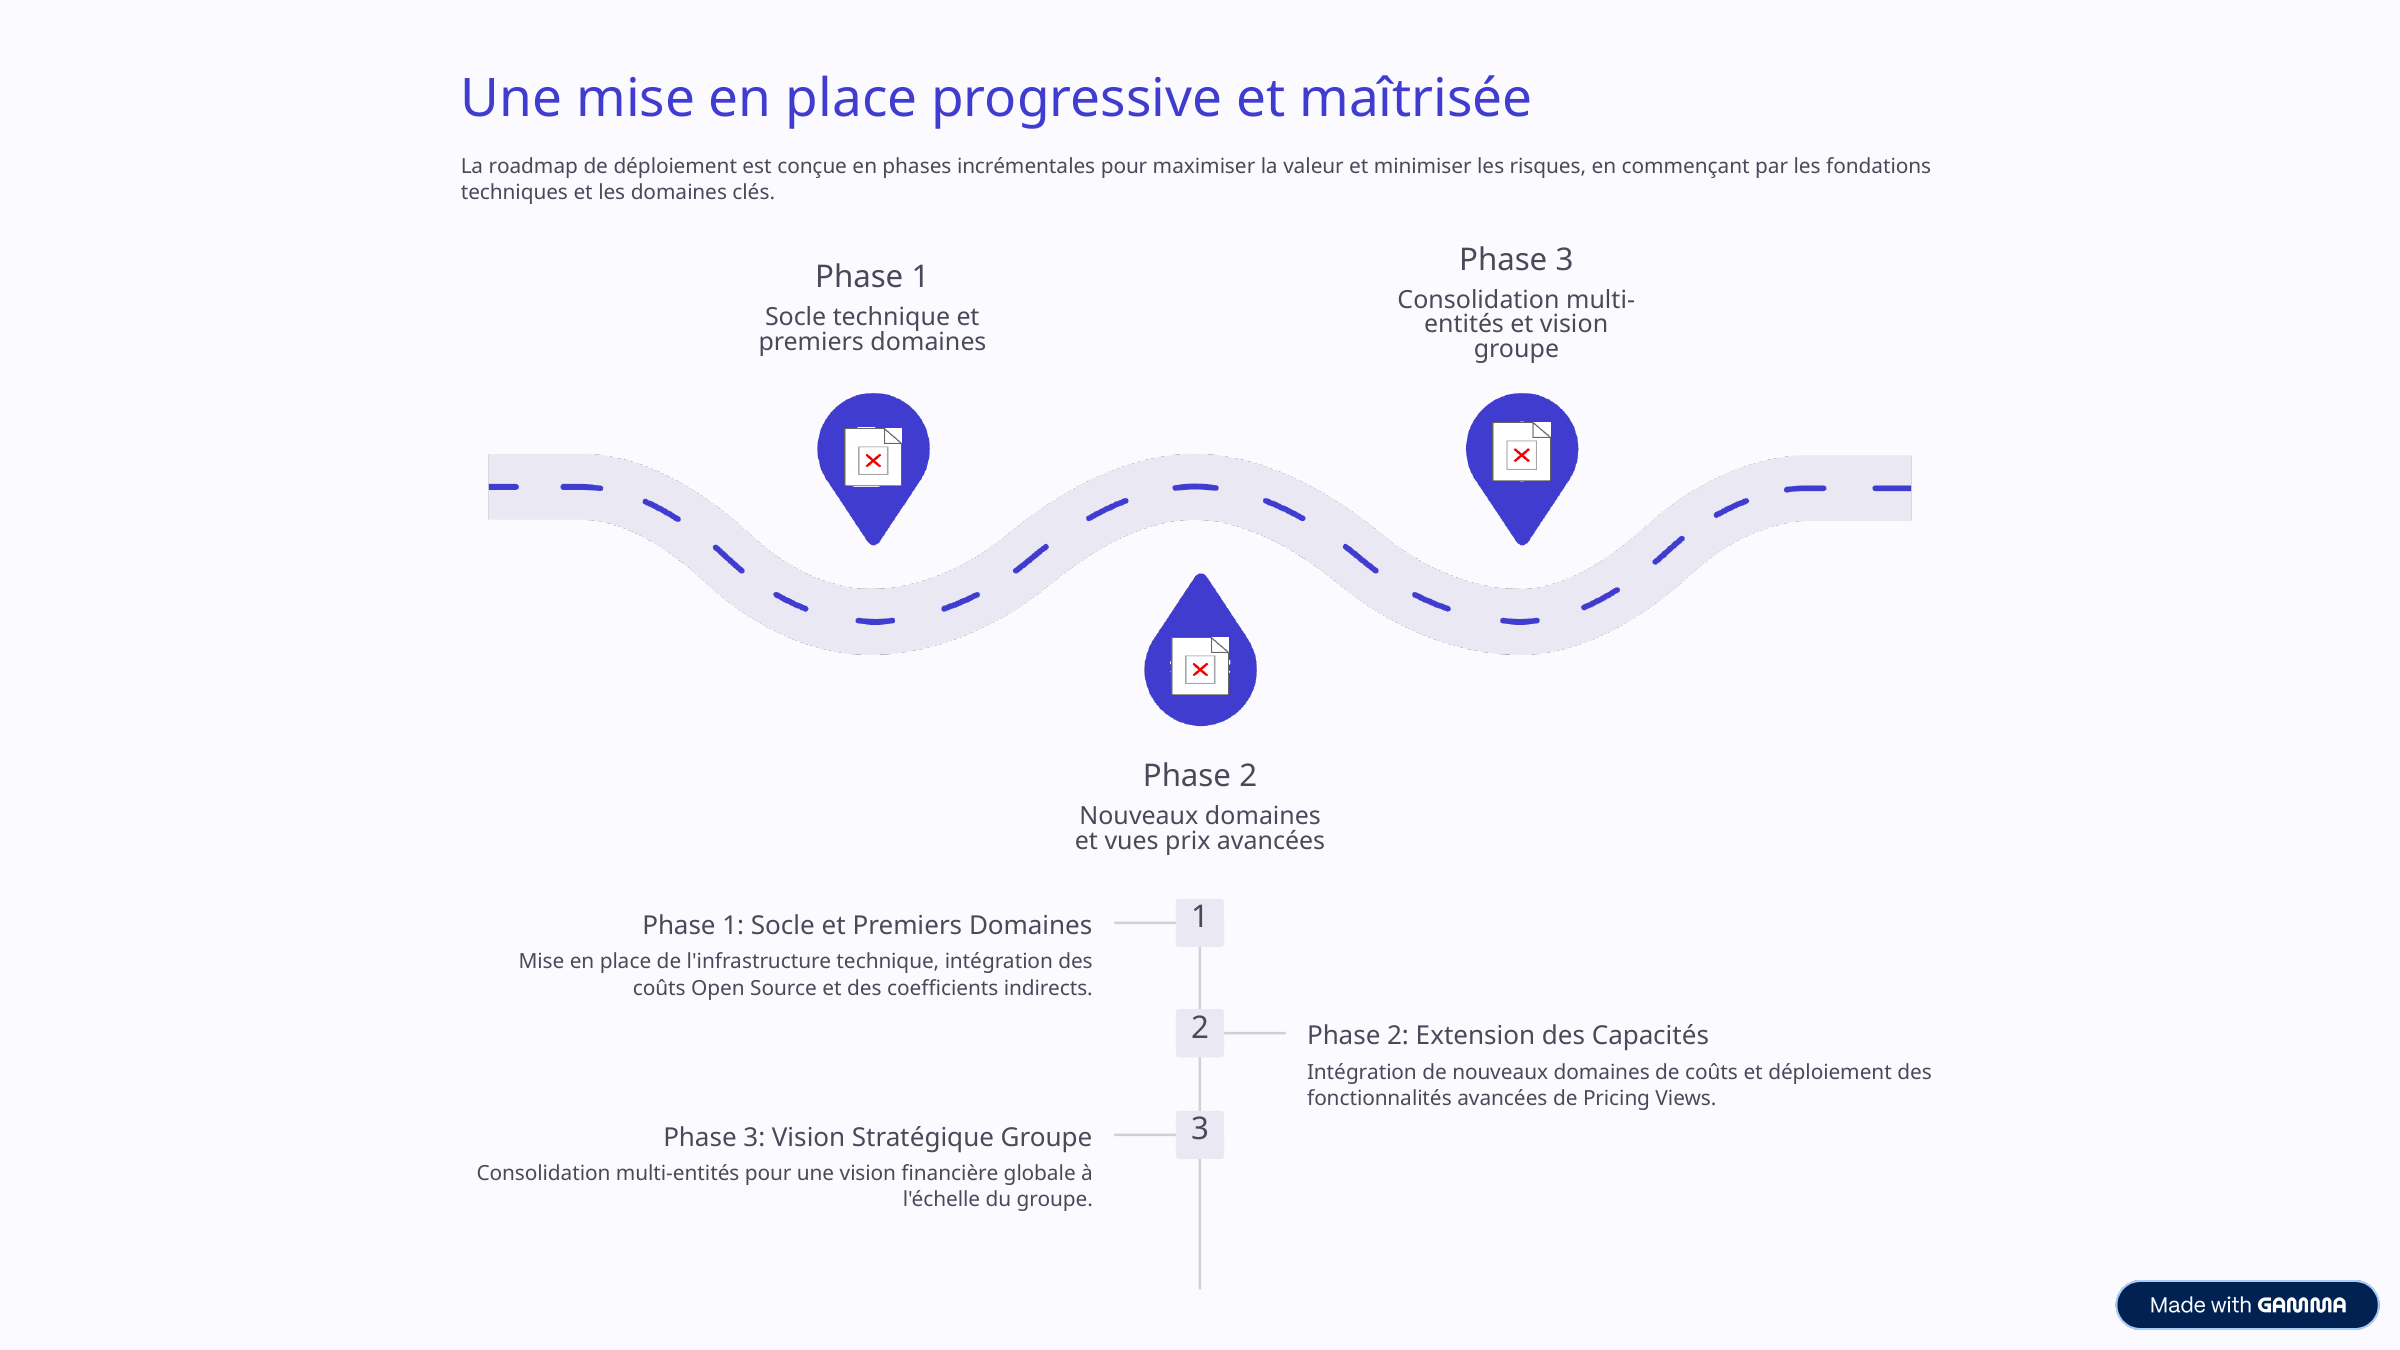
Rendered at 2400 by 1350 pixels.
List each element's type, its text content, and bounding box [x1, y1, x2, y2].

text_box La roadmap de déploiement est conçue en phases incrémentales pour maximiser la valeur et minimiser les risques, en commençant par les fondations techniques et les domaines clés. [460, 151, 1940, 206]
text_box Phase 1: Socle et Premiers Domaines [593, 906, 1093, 940]
text_box 3 [1183, 1114, 1216, 1155]
text_box Mise en place de l'infrastructure technique, intégration des coûts Open Source et des coefficients indirects. [460, 947, 1093, 1001]
text_box [1175, 898, 1225, 947]
text_box 1 [1183, 902, 1216, 943]
text_box [1114, 1133, 1175, 1137]
text_box [1175, 1110, 1225, 1160]
text_box [1114, 921, 1175, 925]
text_box Phase 2: Extension des Capacités [1307, 1016, 1754, 1051]
picture [460, 219, 1940, 885]
text_box 2 [1183, 1013, 1216, 1054]
text_box Phase 3: Vision Stratégique Groupe [612, 1118, 1093, 1152]
text_box [1225, 1031, 1286, 1035]
text_box Une mise en place progressive et maîtrisée [460, 60, 1625, 128]
text_box Consolidation multi-entités pour une vision financière globale à l'échelle du groupe. [460, 1159, 1093, 1213]
text_box [1198, 947, 1202, 1009]
picture [2106, 1271, 2389, 1339]
text_box [1198, 1058, 1202, 1110]
text_box Intégration de nouveaux domaines de coûts et déploiement des fonctionnalités avancées de Pricing Views. [1307, 1057, 1940, 1112]
text_box [1198, 1159, 1202, 1290]
text_box [1175, 1009, 1225, 1058]
